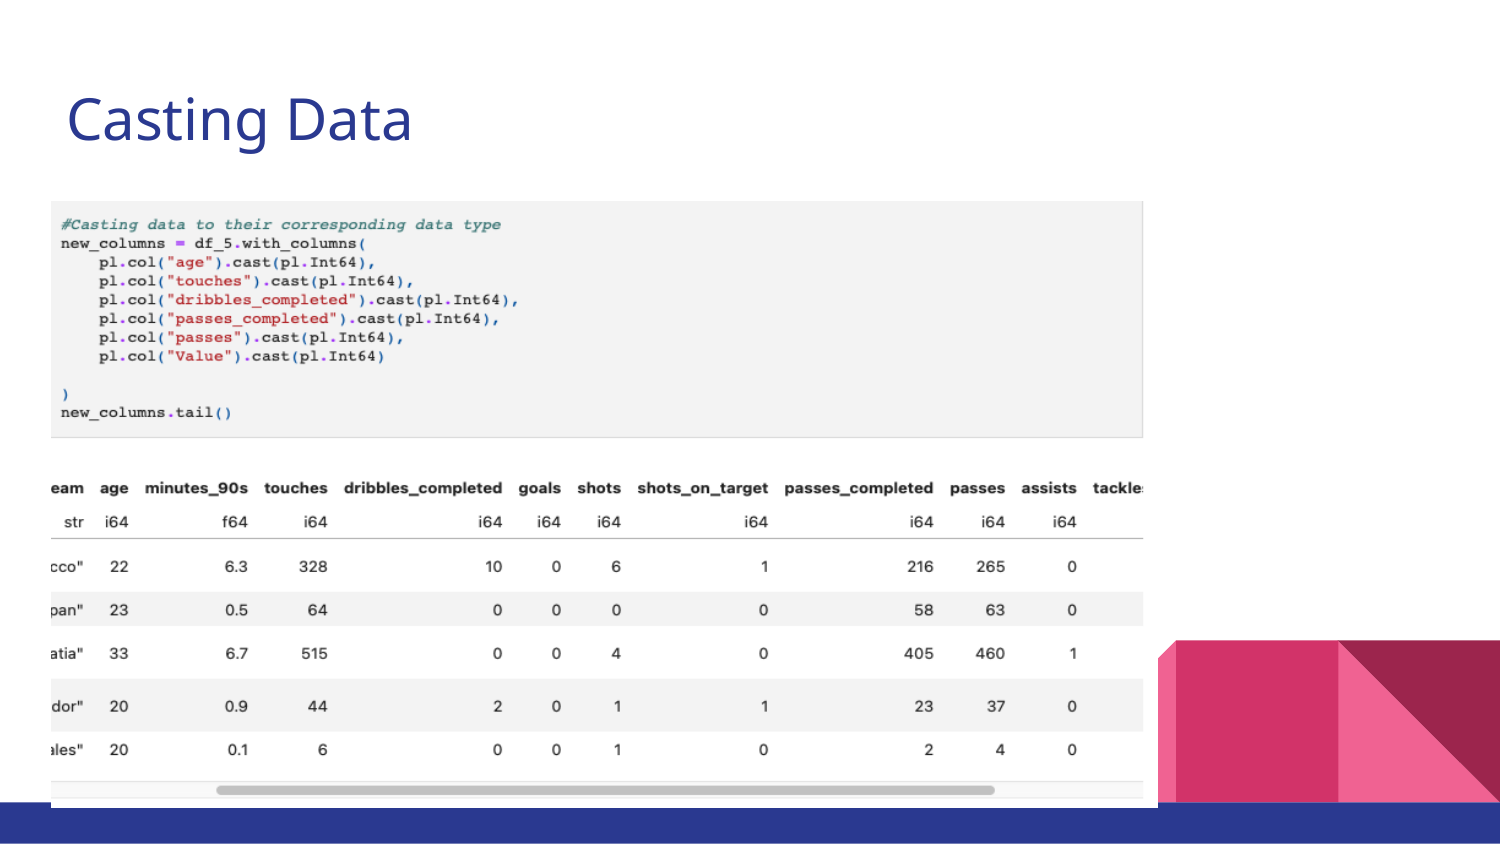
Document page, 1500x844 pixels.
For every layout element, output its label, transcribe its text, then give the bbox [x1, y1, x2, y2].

picture [50, 201, 1159, 809]
title Casting Data [51, 67, 1449, 167]
